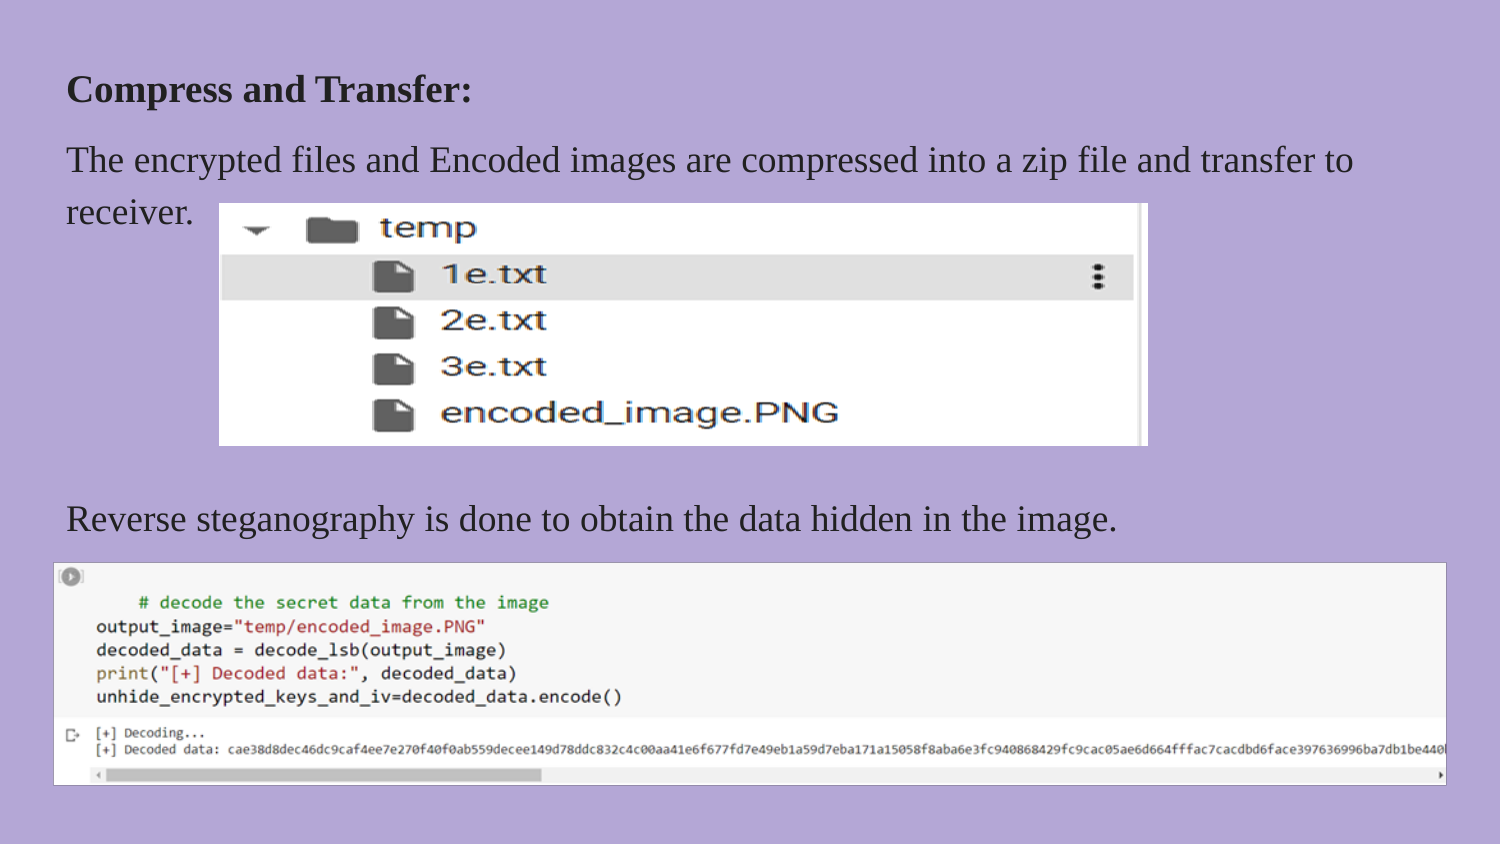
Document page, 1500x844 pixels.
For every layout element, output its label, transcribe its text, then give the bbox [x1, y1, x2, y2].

picture [216, 200, 1152, 447]
picture [50, 560, 1450, 788]
list The encrypted files and Encoded images are compressed into a zip file and transfer to receiver. Reverse steganography is done to obtain the data hidden in the image. [51, 113, 1449, 560]
title Compress and Transfer: [51, 48, 1449, 113]
